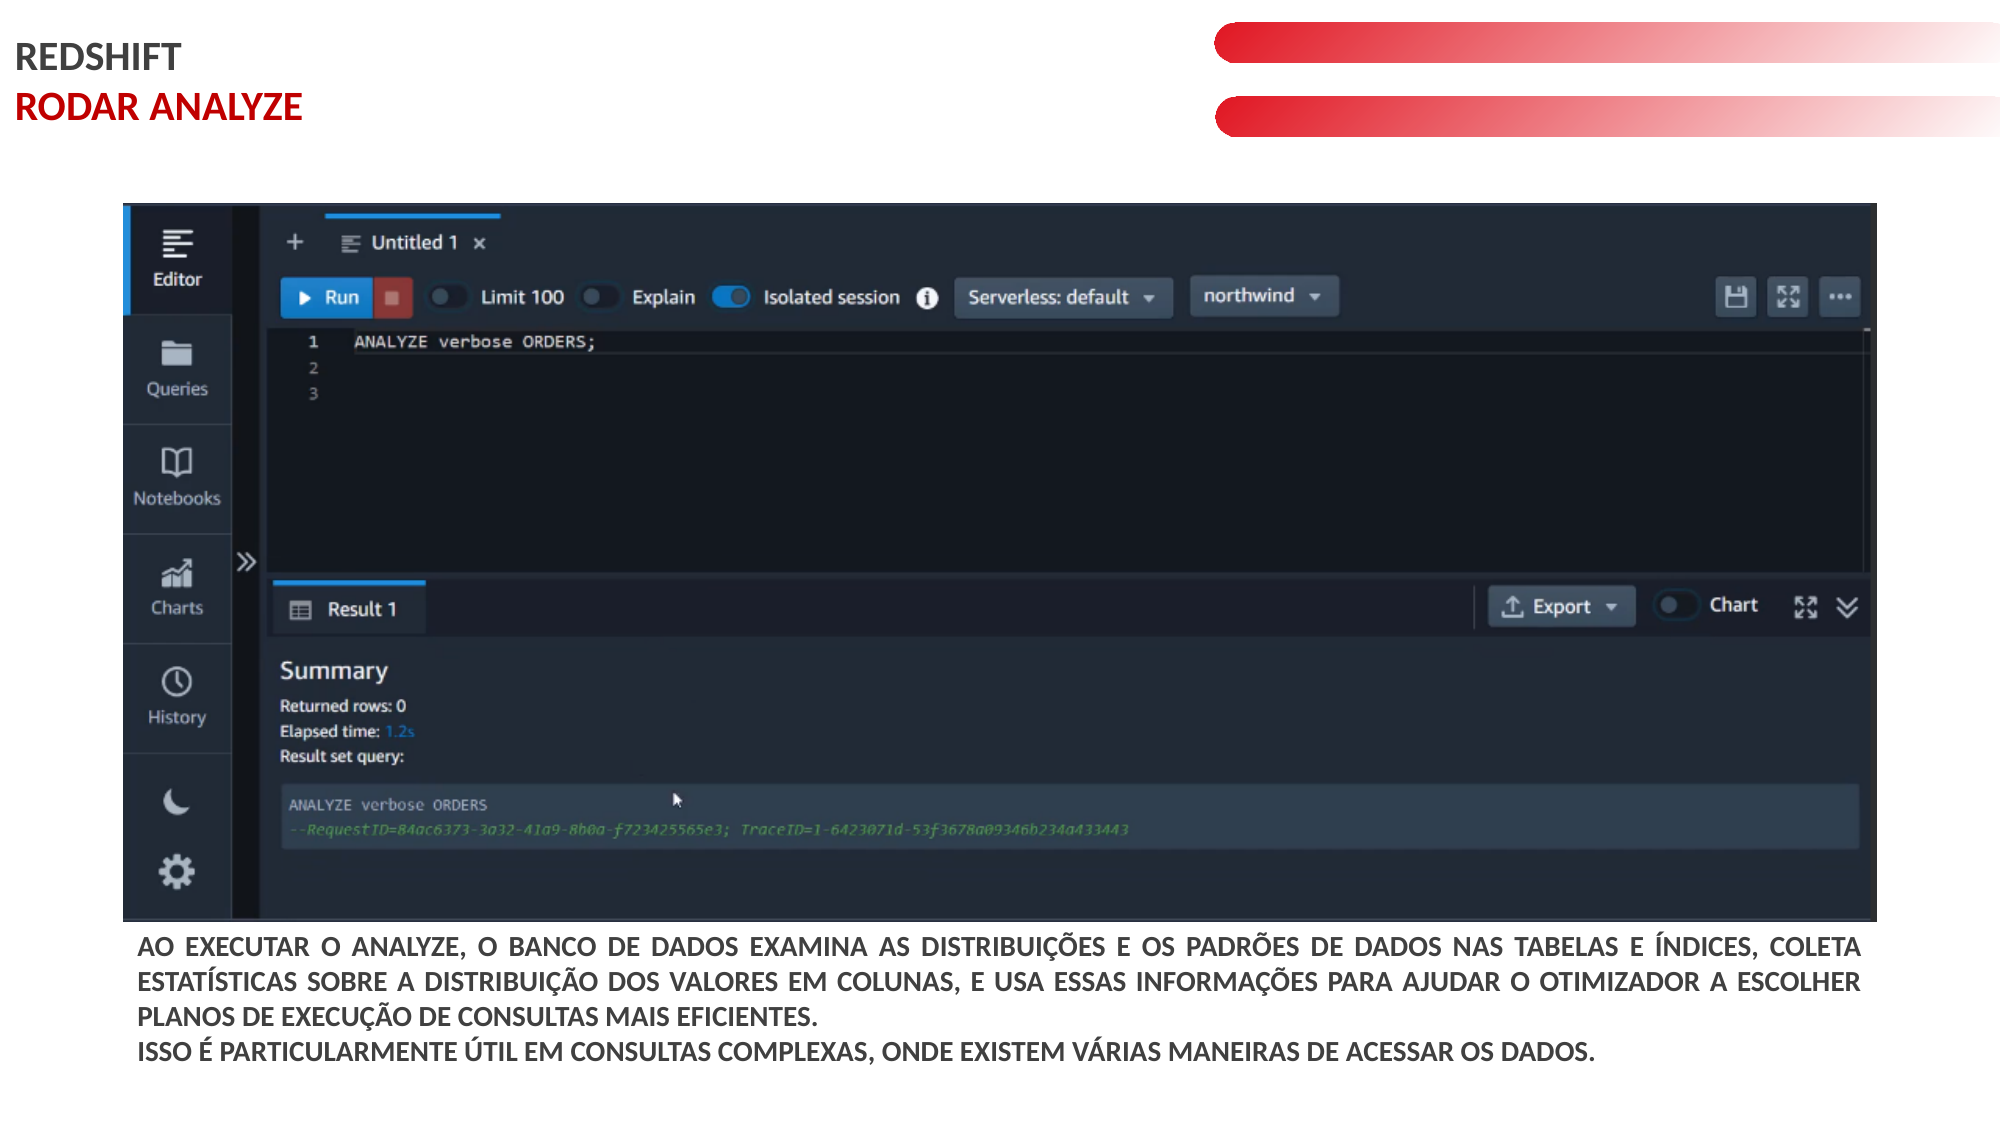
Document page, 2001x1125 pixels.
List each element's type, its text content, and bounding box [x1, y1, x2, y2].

text_box REDSHIFT RODAR ANALYZE [0, 21, 1215, 136]
picture [123, 203, 1877, 922]
text_box AO EXECUTAR O ANALYZE, O BANCO DE DADOS EXAMINA AS DISTRIBUIÇÕES E OS PADRÕES DE DADOS NAS TABELAS E ÍNDICES, COLETA ESTATÍSTICAS SOBRE A DISTRIBUIÇÃO DOS VALORES EM COLUNAS, E USA ESSAS INFORMAÇÕES PARA AJUDAR O OTIMIZADOR A ESCOLHER PLANOS DE EXECUÇÃO DE CONSULTAS MAIS EFICIENTES. ISSO É PARTICULARMENTE ÚTIL EM CONSULTAS COMPLEXAS, ONDE EXISTEM VÁRIAS MANEIRAS DE ACESSAR OS DADOS. [122, 919, 1878, 1075]
text_box [1215, 21, 2000, 64]
text_box [1215, 95, 2000, 138]
